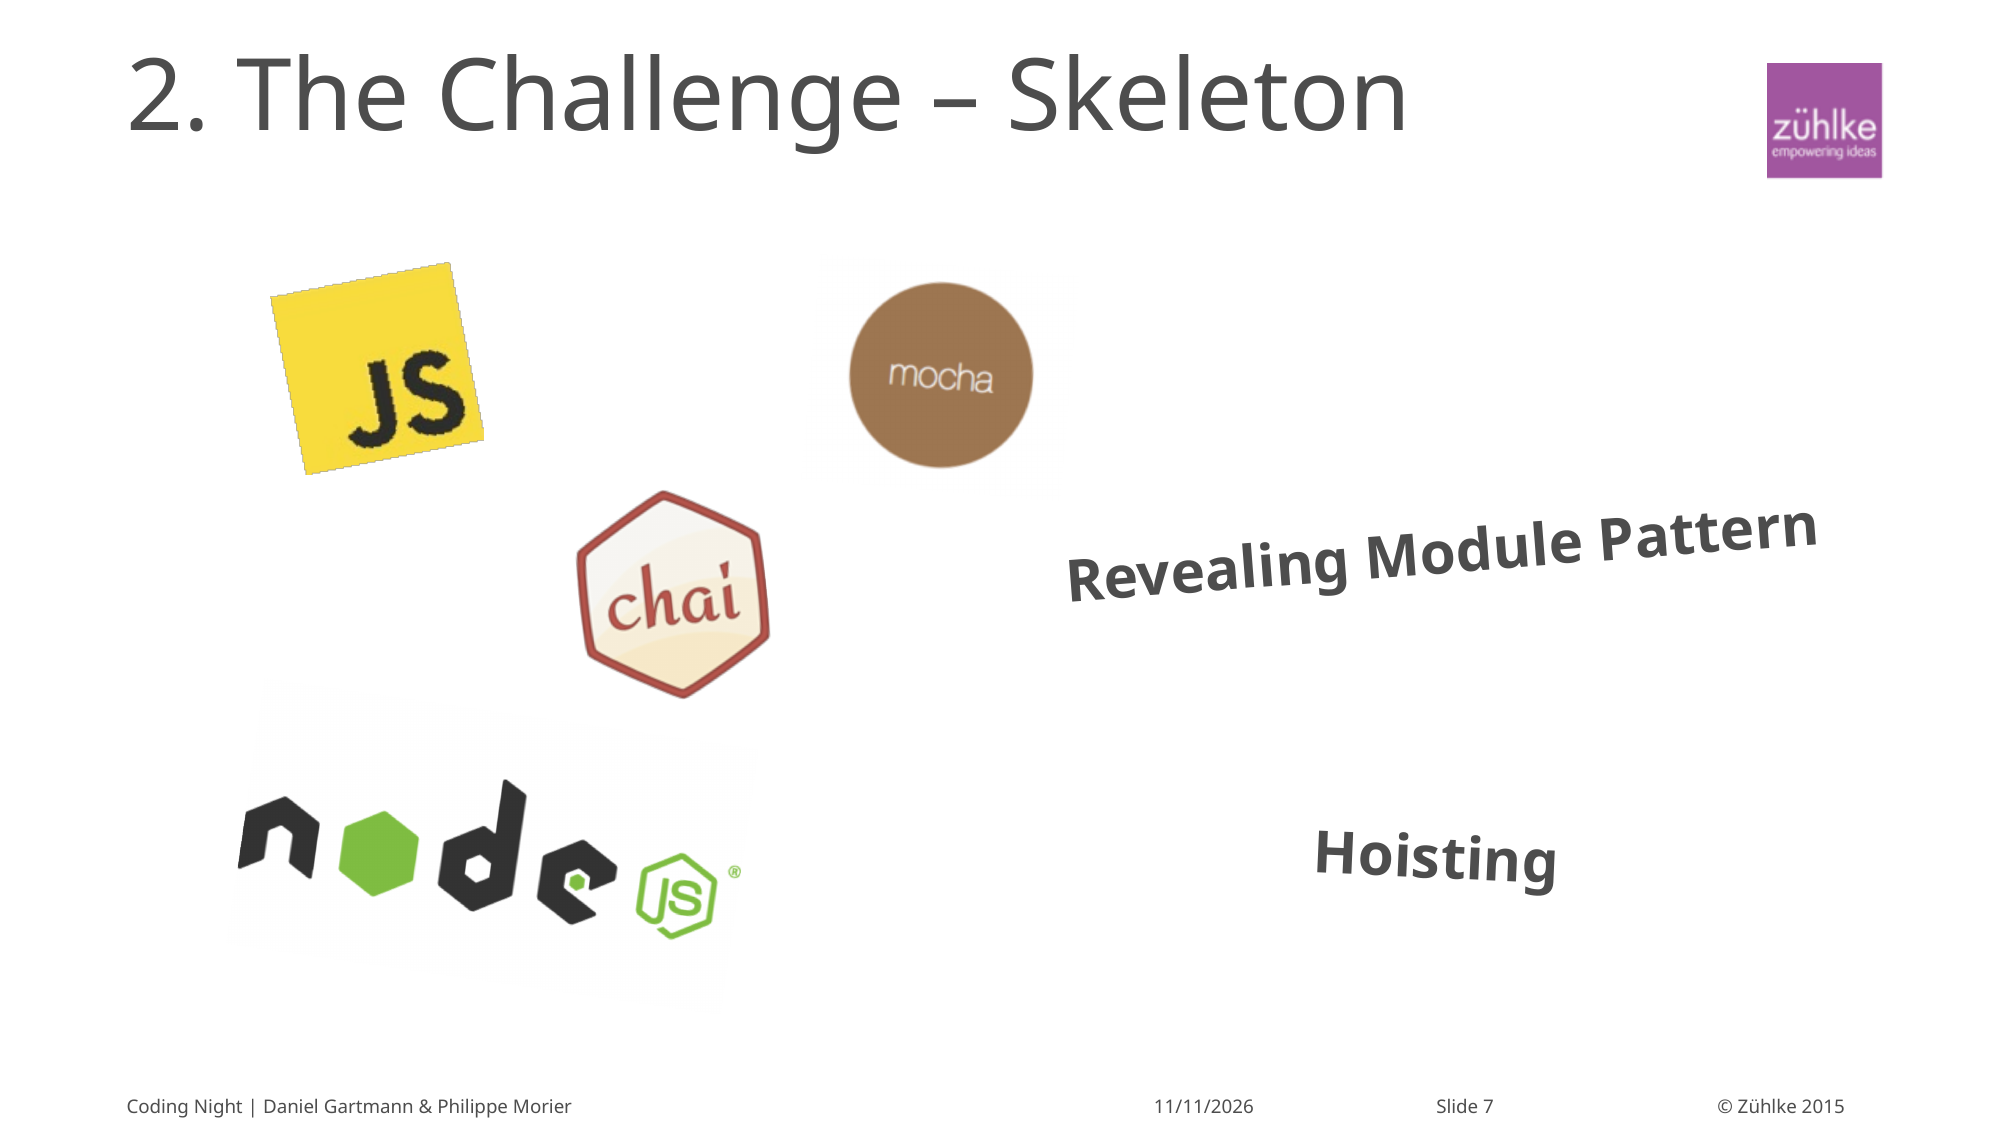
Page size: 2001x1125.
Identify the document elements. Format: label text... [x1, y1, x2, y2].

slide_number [1153, 1095, 1404, 1120]
footer Coding Night | Daniel Gartmann & Philippe Morier [126, 1094, 1125, 1120]
picture [227, 679, 757, 1013]
title 2. The Challenge – Skeleton [126, 36, 1733, 259]
picture [270, 263, 484, 475]
picture [802, 255, 1078, 500]
slide_number Slide 7 [1436, 1094, 1686, 1120]
picture [569, 481, 776, 708]
picture [1767, 63, 1936, 232]
text_box Revealing Module Pattern [1047, 477, 1837, 623]
text_box Hoisting [1297, 806, 1576, 904]
